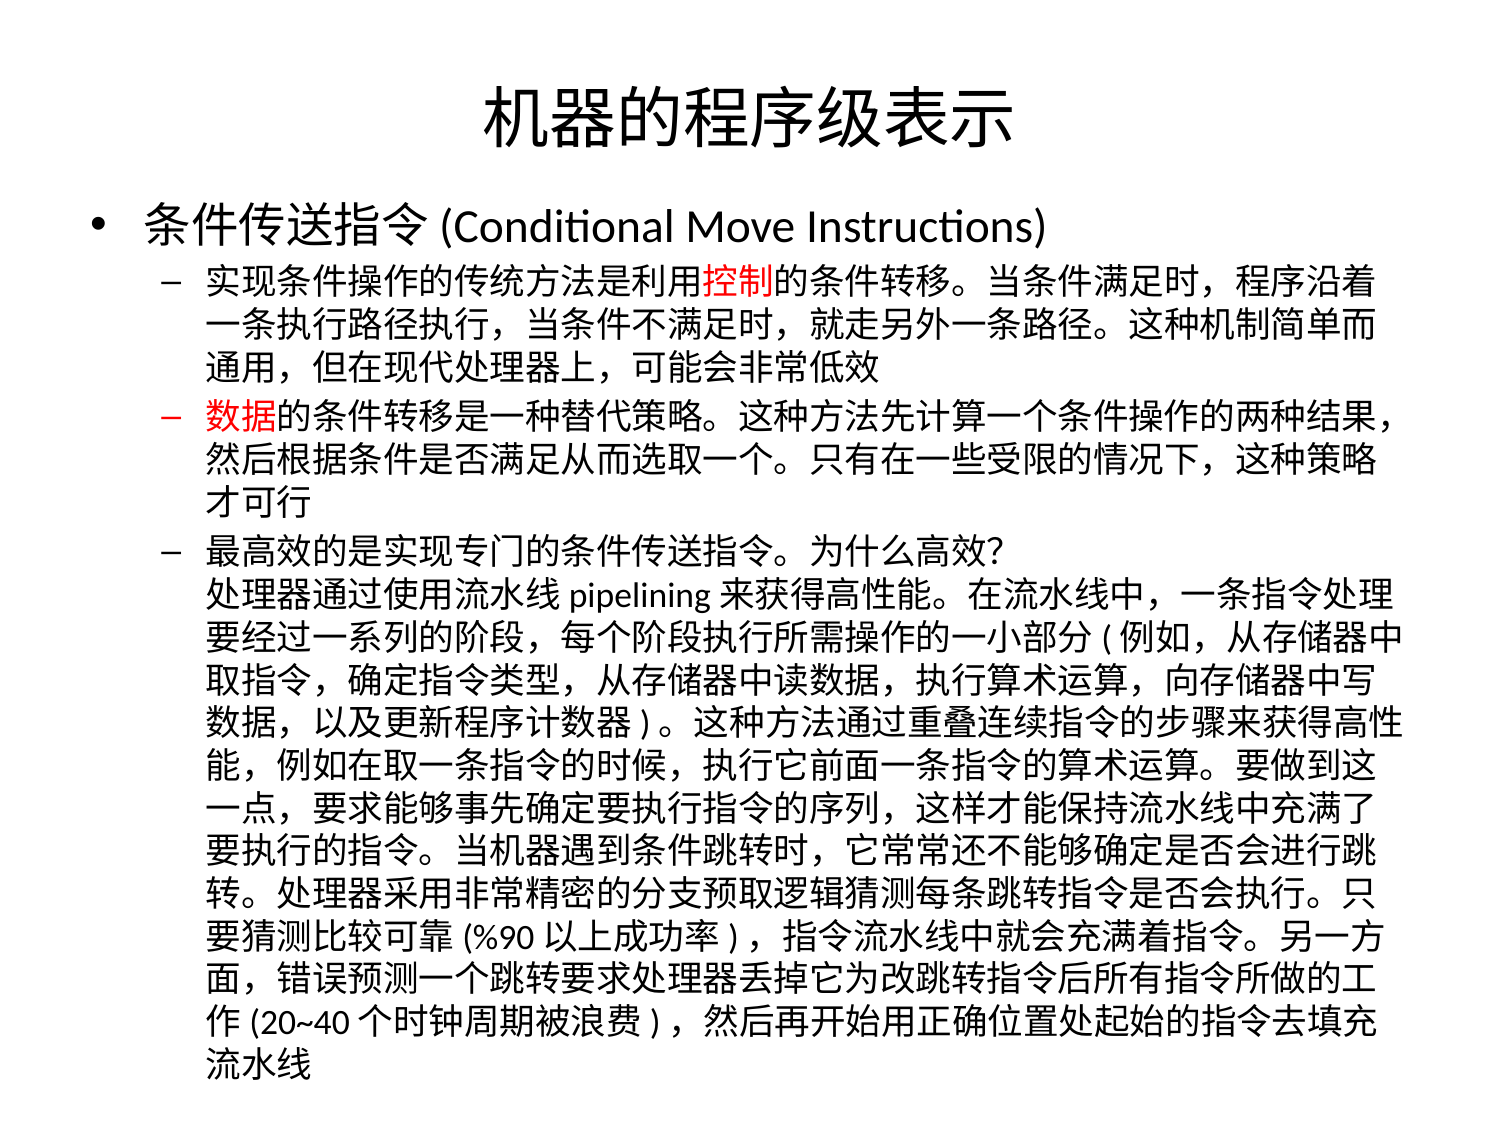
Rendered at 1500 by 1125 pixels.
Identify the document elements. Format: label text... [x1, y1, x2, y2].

list 条件传送指令(Conditional Move Instructions) 实现条件操作的传统方法是利用控制的条件转移。当条件满足时，程序沿着一条执行路径执行，当条件不满足时，就走另外一条路径。这种机制简单而通用，但在现代处理器上，可能会非常低效 数据的条件转移是一种替代策略。这种方法先计算一个条件操作的两种结果，然后根据条件是否满足从而选取一个。只有在一些受限的情况下，这种策略才可行 最高效的是实现专门的条件传送指令。为什么高效？ 处理器通过使用流水线pipelining来获得高性能。在流水线中，一条指令处理要经过一系列的阶段，每个阶段执行所需操作的一小部分(例如，从存储器中取指令，确定指令类型，从存储器中读数据，执行算术运算，向存储器中写数据，以及更新程序计数器)。这种方法通过重叠连续指令的步骤来获得高性能，例如在取一条指令的时候，执行它前面一条指令的算术运算。要做到这一点，要求能够事先确定要执行指令的序列，这样才能保持流水线中充满了要执行的指令。当机器遇到条件跳转时，它常常还不能够确定是否会进行跳转。处理器采用非常精密的分支预取逻辑猜测每条跳转指令是否会执行。只要猜测比较可靠(%90以上成功率)，指令流水线中就会充满着指令。另一方面，错误预测一个跳转要求处理器丢掉它为改跳转指令后所有指令所做的工作(20~40个时钟周期被浪费)，然后再开始用正确位置处起始的指令去填充流水线 [75, 187, 1425, 1100]
title 机器的程序级表示 [75, 45, 1425, 187]
